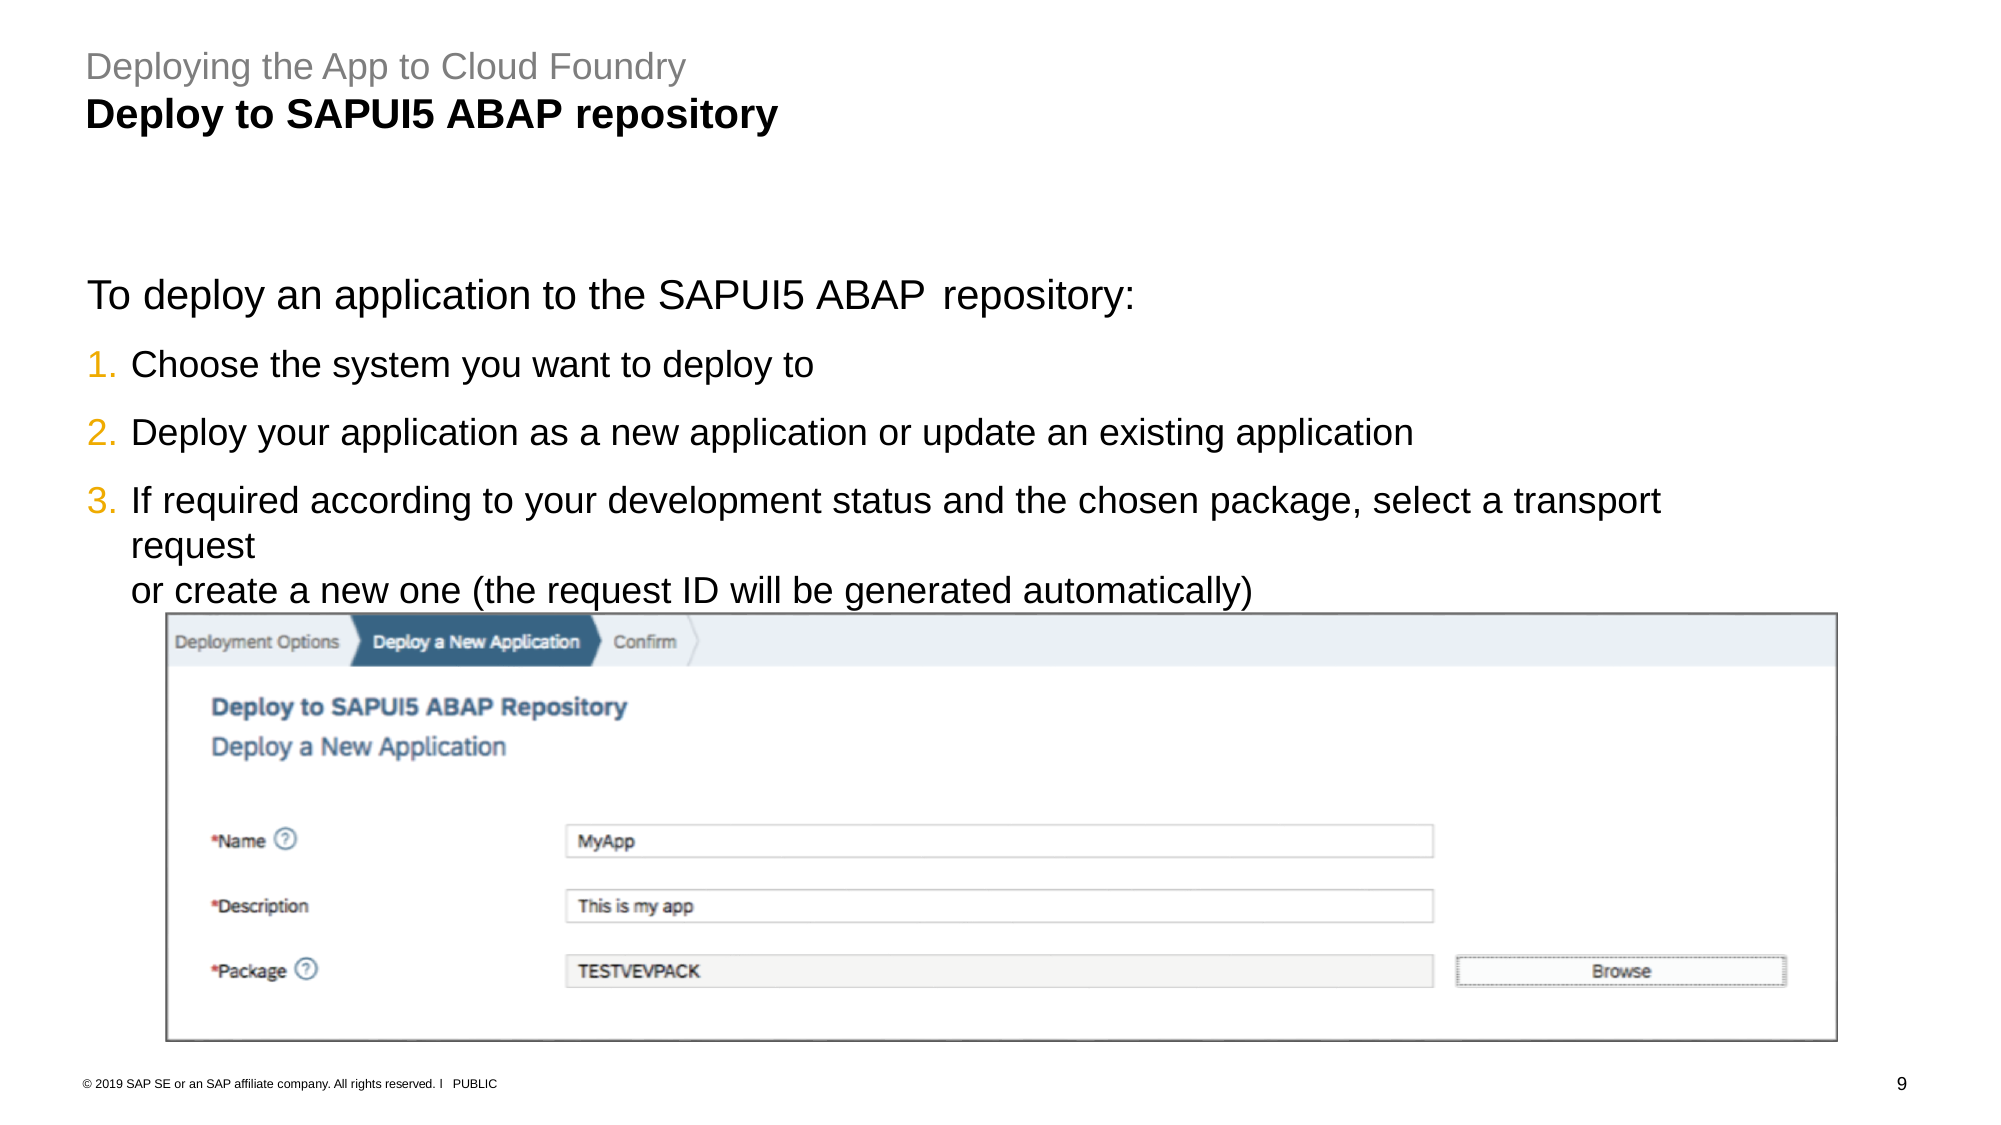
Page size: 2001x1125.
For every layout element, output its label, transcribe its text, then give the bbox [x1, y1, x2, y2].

text_box To deploy an application to the SAPUI5 ABAP repository: Choose the system you want to deploy to Deploy your application as a new application or update an existing application If required according to your development status and the chosen package, select a transport request or create a new one (the request ID will be generated automatically) [84, 240, 1797, 611]
footer © 2019 SAP SE or an SAP affiliate company. All rights reserved. ǀ PUBLIC [80, 1075, 509, 1125]
text_box [165, 612, 1838, 1042]
text_box 9 [1890, 1071, 1925, 1095]
title Deploying the App to Cloud Foundry Deploy to SAPUI5 ABAP repository [83, 39, 782, 230]
